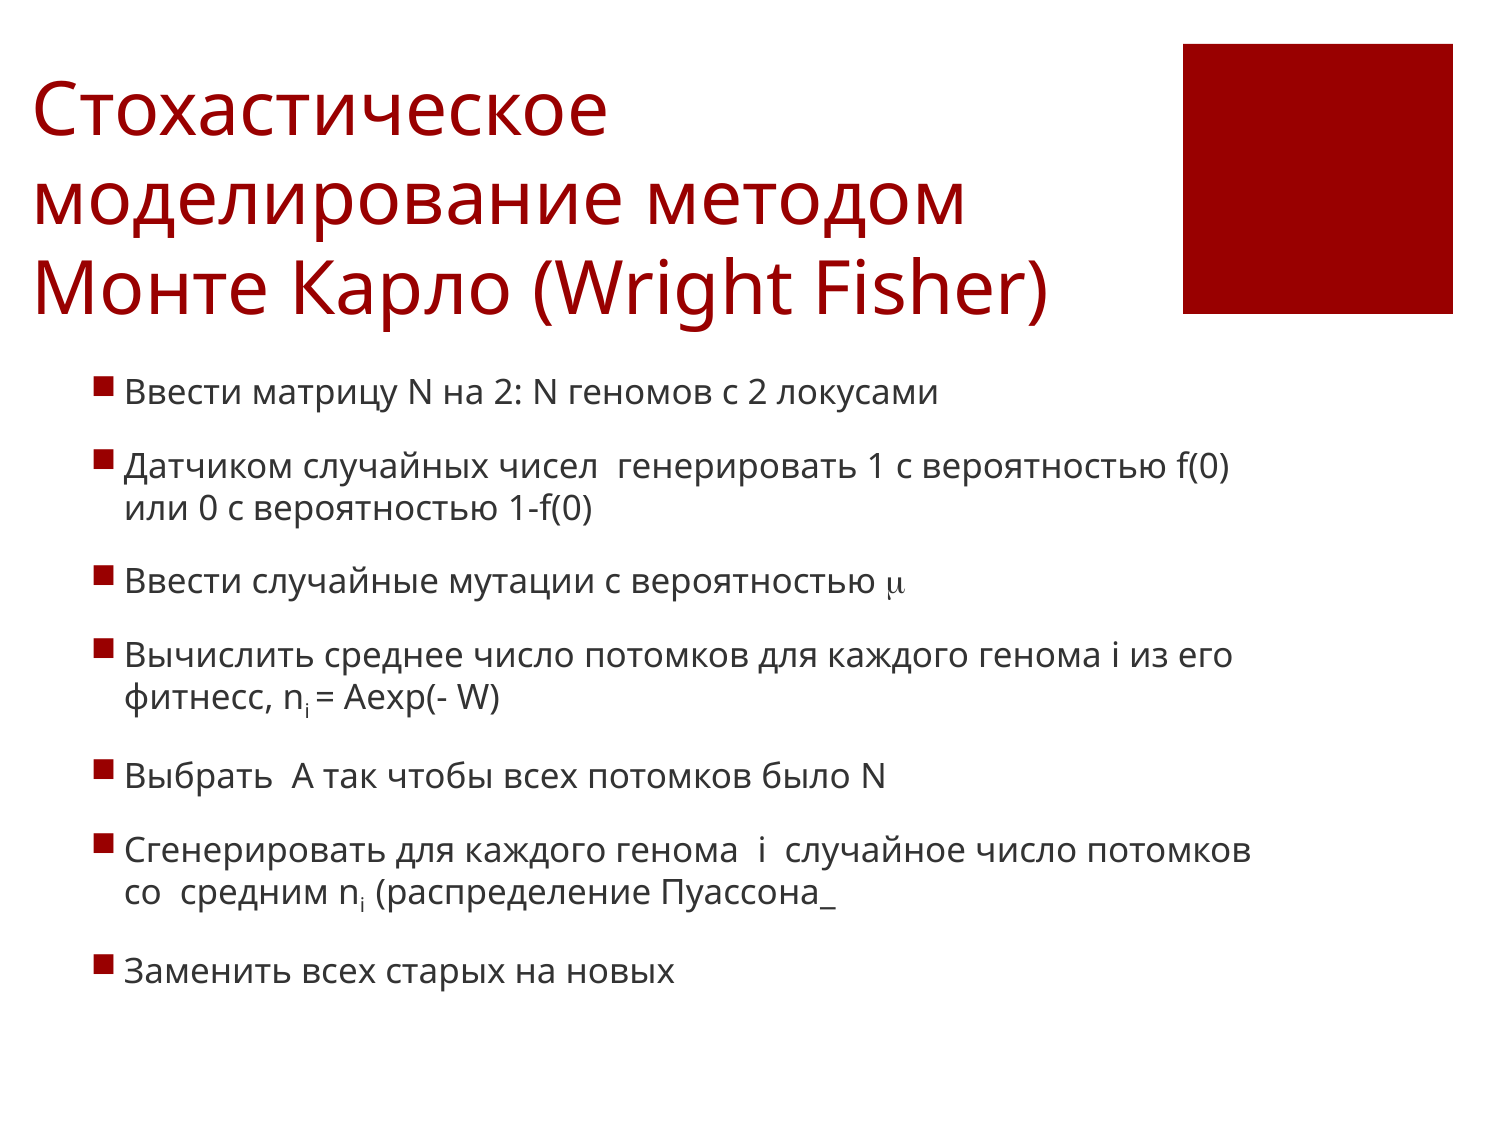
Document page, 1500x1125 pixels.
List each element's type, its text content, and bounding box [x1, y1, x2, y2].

title Стохастическое моделирование методом Монте Карло (Wright Fisher) [16, 149, 1171, 338]
list Ввести матрицу N на 2: N геномов с 2 локусами Датчиком случайных чисел генерировать 1 с вероятностью f(0) или 0 с вероятностью 1-f(0) Ввести случайные мутации с вероятностью m Вычислить среднее число потомков для каждого генома i из его фитнесс, ni = Aexp(- W) Выбрать А так чтобы всех потомков было N Сгенерировать для каждого генома i случайное число потомков со средним ni (распределение Пуассона_ Заменить всех старых на новых [75, 362, 1292, 1005]
